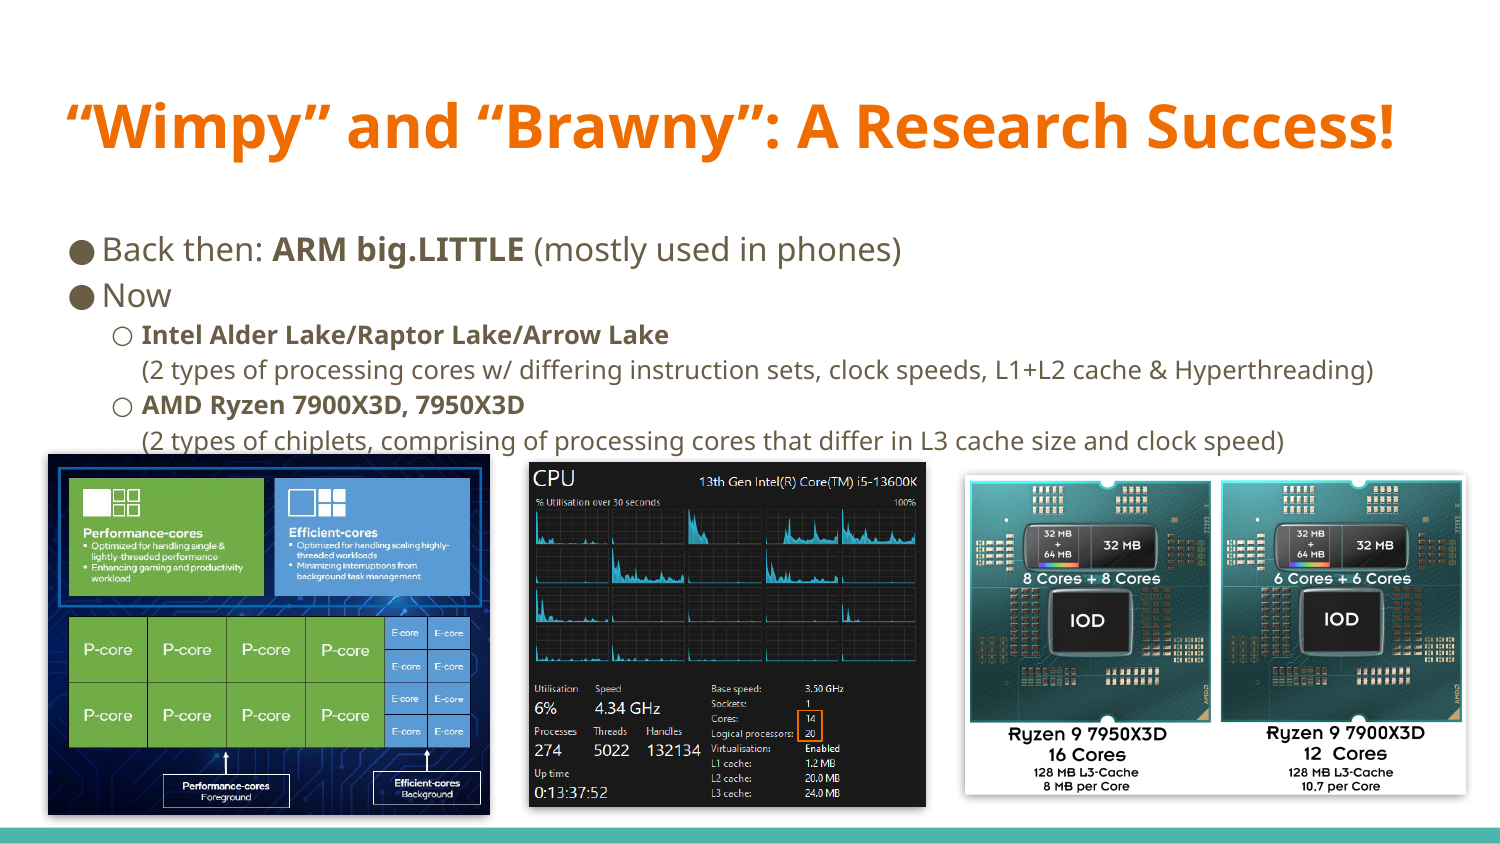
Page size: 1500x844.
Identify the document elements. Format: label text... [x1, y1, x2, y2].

picture [965, 474, 1466, 795]
picture [48, 453, 490, 816]
picture [529, 462, 926, 807]
list Back then: ARM big.LITTLE (mostly used in phones) Now Intel Alder Lake/Raptor Lake/Arrow Lake (2 types of processing cores w/ differing instruction sets, clock speeds, L1+L2 cache & Hyperthreading) AMD Ryzen 7900X3D, 7950X3D (2 types of chiplets, comprising of processing cores that differ in L3 cache size and clock speed) [33, 208, 1491, 476]
title “Wimpy” and “Brawny”: A Research Success! [51, 72, 1449, 189]
